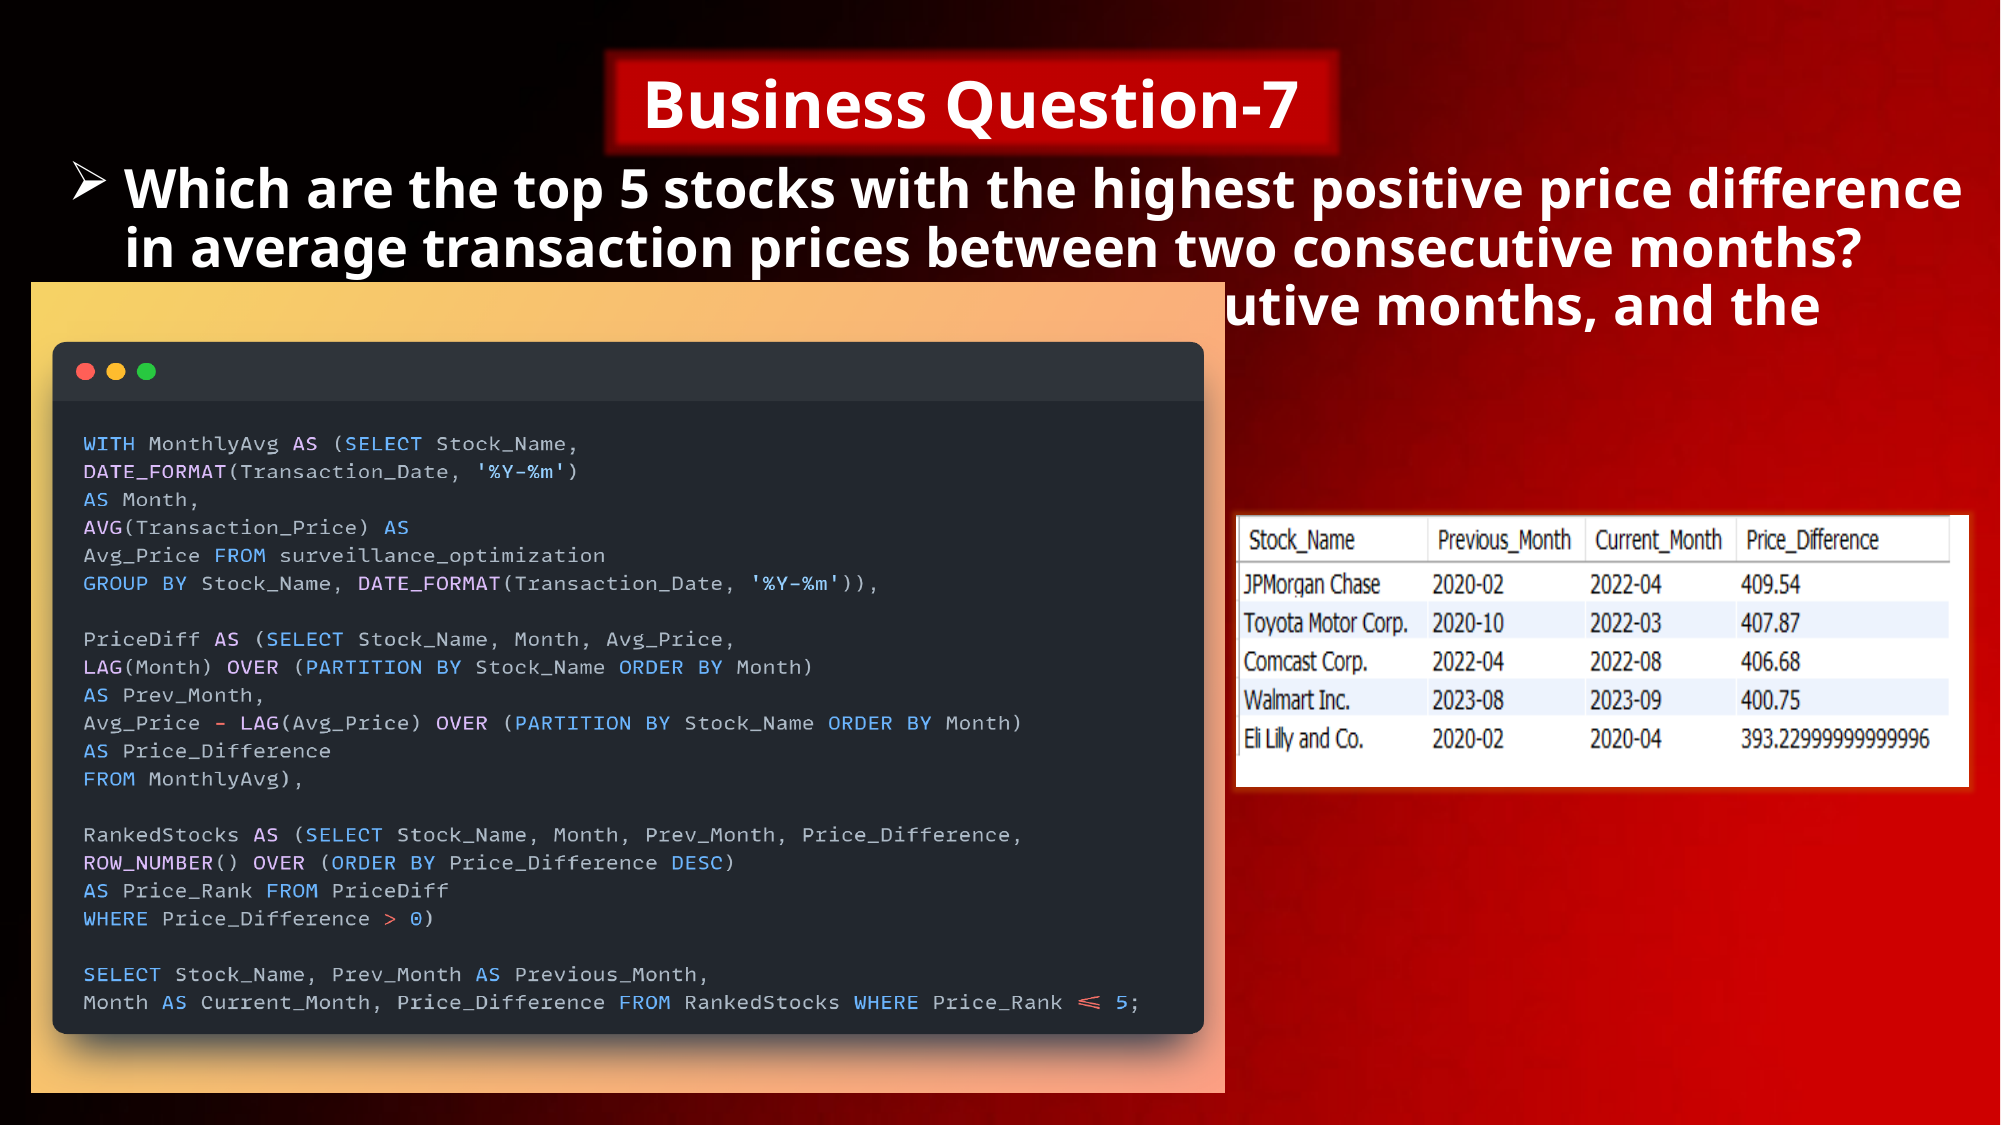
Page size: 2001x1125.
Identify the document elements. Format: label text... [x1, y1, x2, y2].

text_box Business Question-7 [621, 65, 1324, 140]
picture [0, 0, 2001, 1125]
list Which are the top 5 stocks with the highest positive price difference in average transaction prices between two consecutive months? Provide the stock names, the two consecutive months, and the corresponding price difference. [53, 154, 1998, 268]
